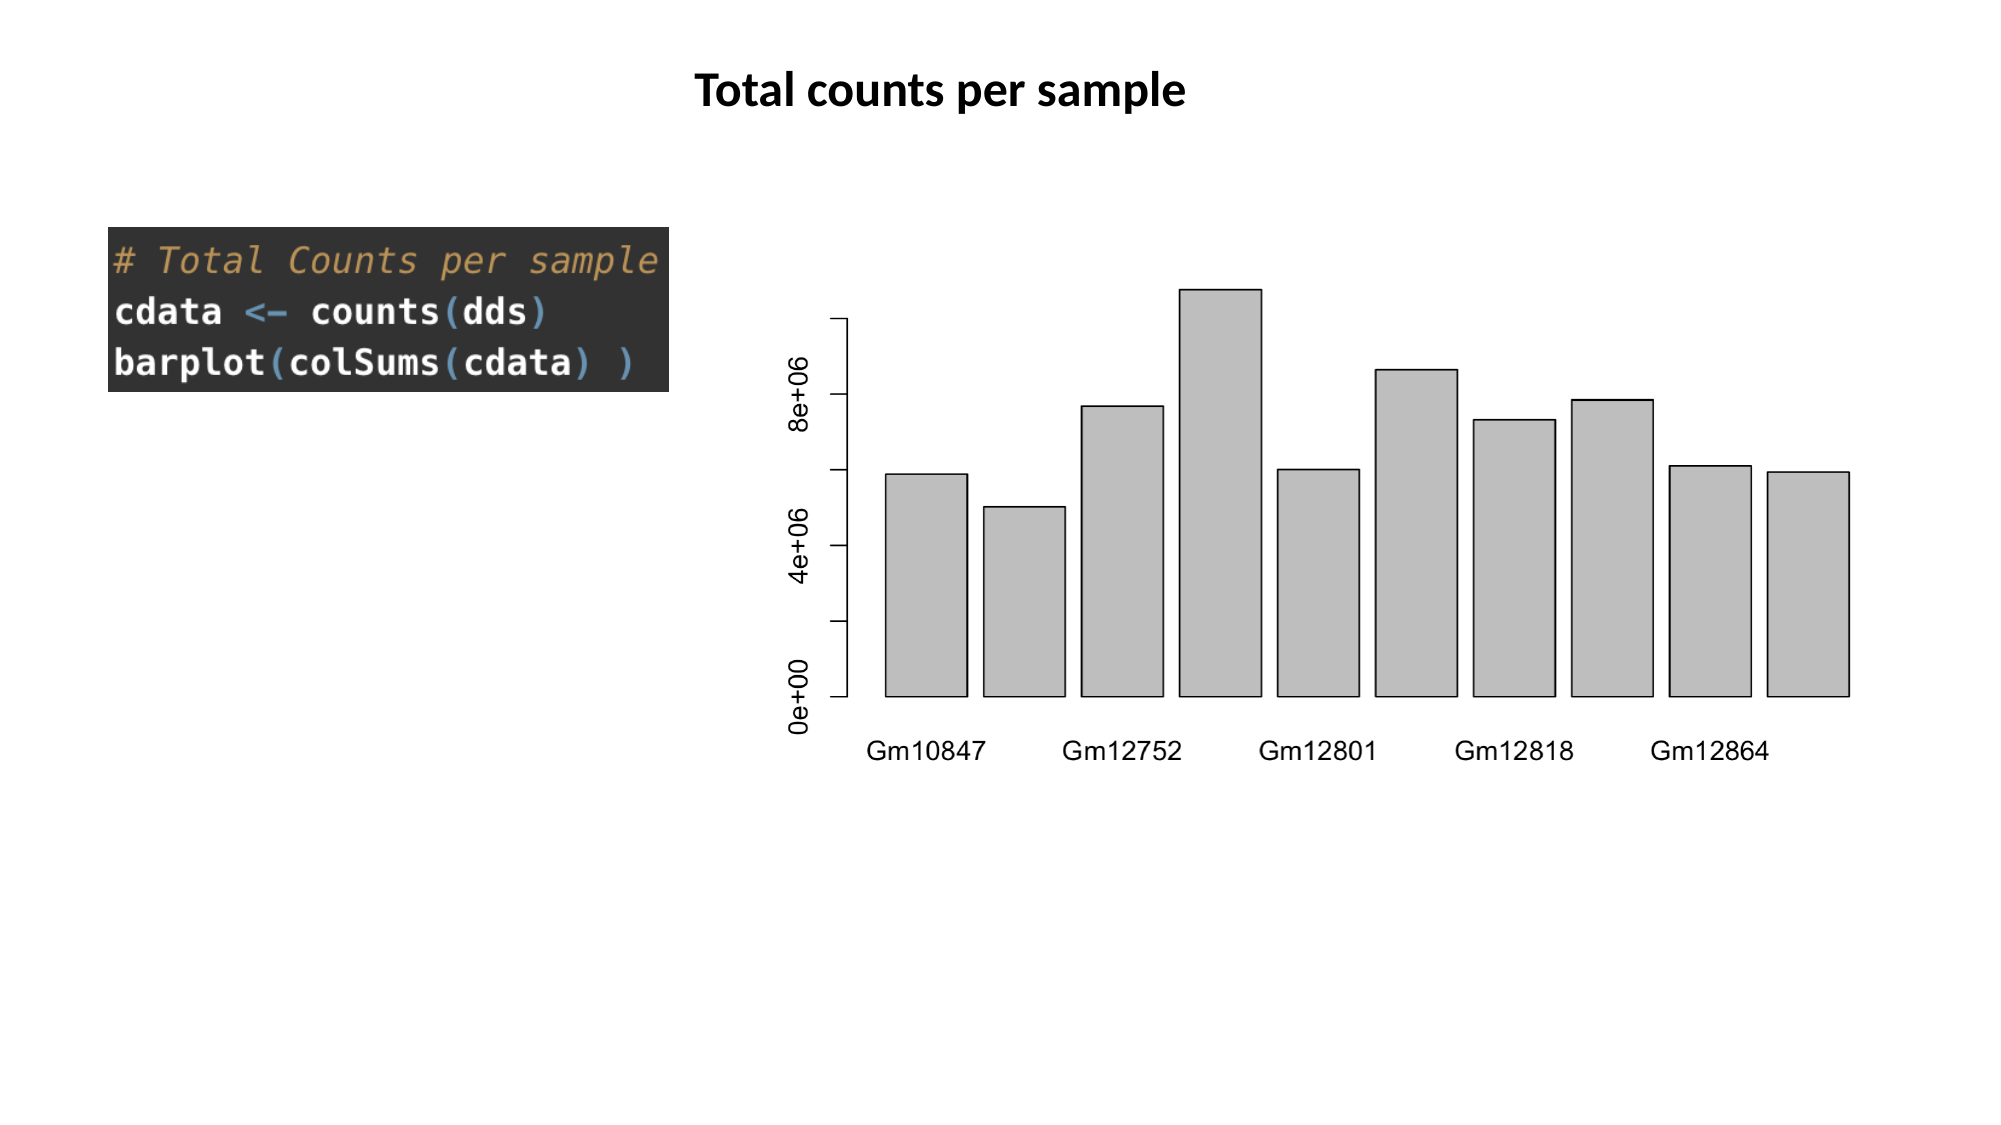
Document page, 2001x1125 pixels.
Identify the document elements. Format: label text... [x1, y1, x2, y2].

text_box Total counts per sample [690, 52, 1192, 121]
picture [749, 238, 1862, 775]
picture [108, 227, 669, 392]
